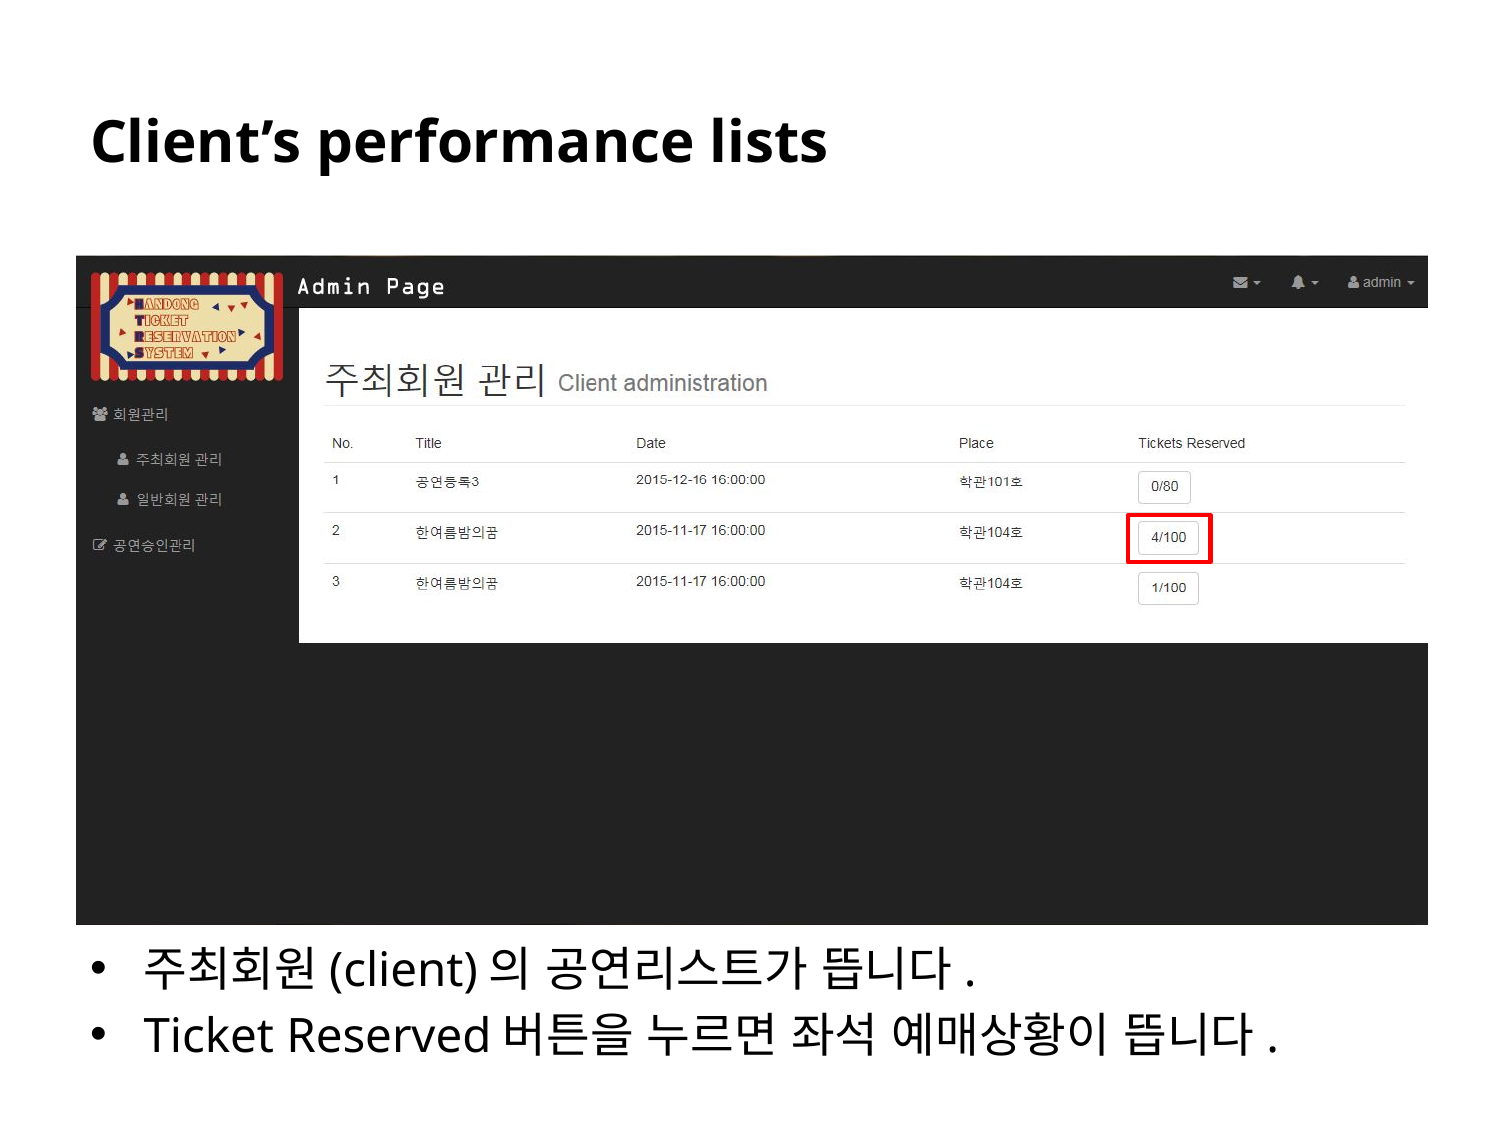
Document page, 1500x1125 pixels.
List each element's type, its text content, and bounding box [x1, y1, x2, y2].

title Client’s performance lists [75, 45, 1425, 233]
picture [76, 255, 1428, 925]
list 주최회원(client)의 공연리스트가 뜹니다. Ticket Reserved버튼을 누르면 좌석 예매상황이 뜹니다. [75, 931, 1425, 1071]
